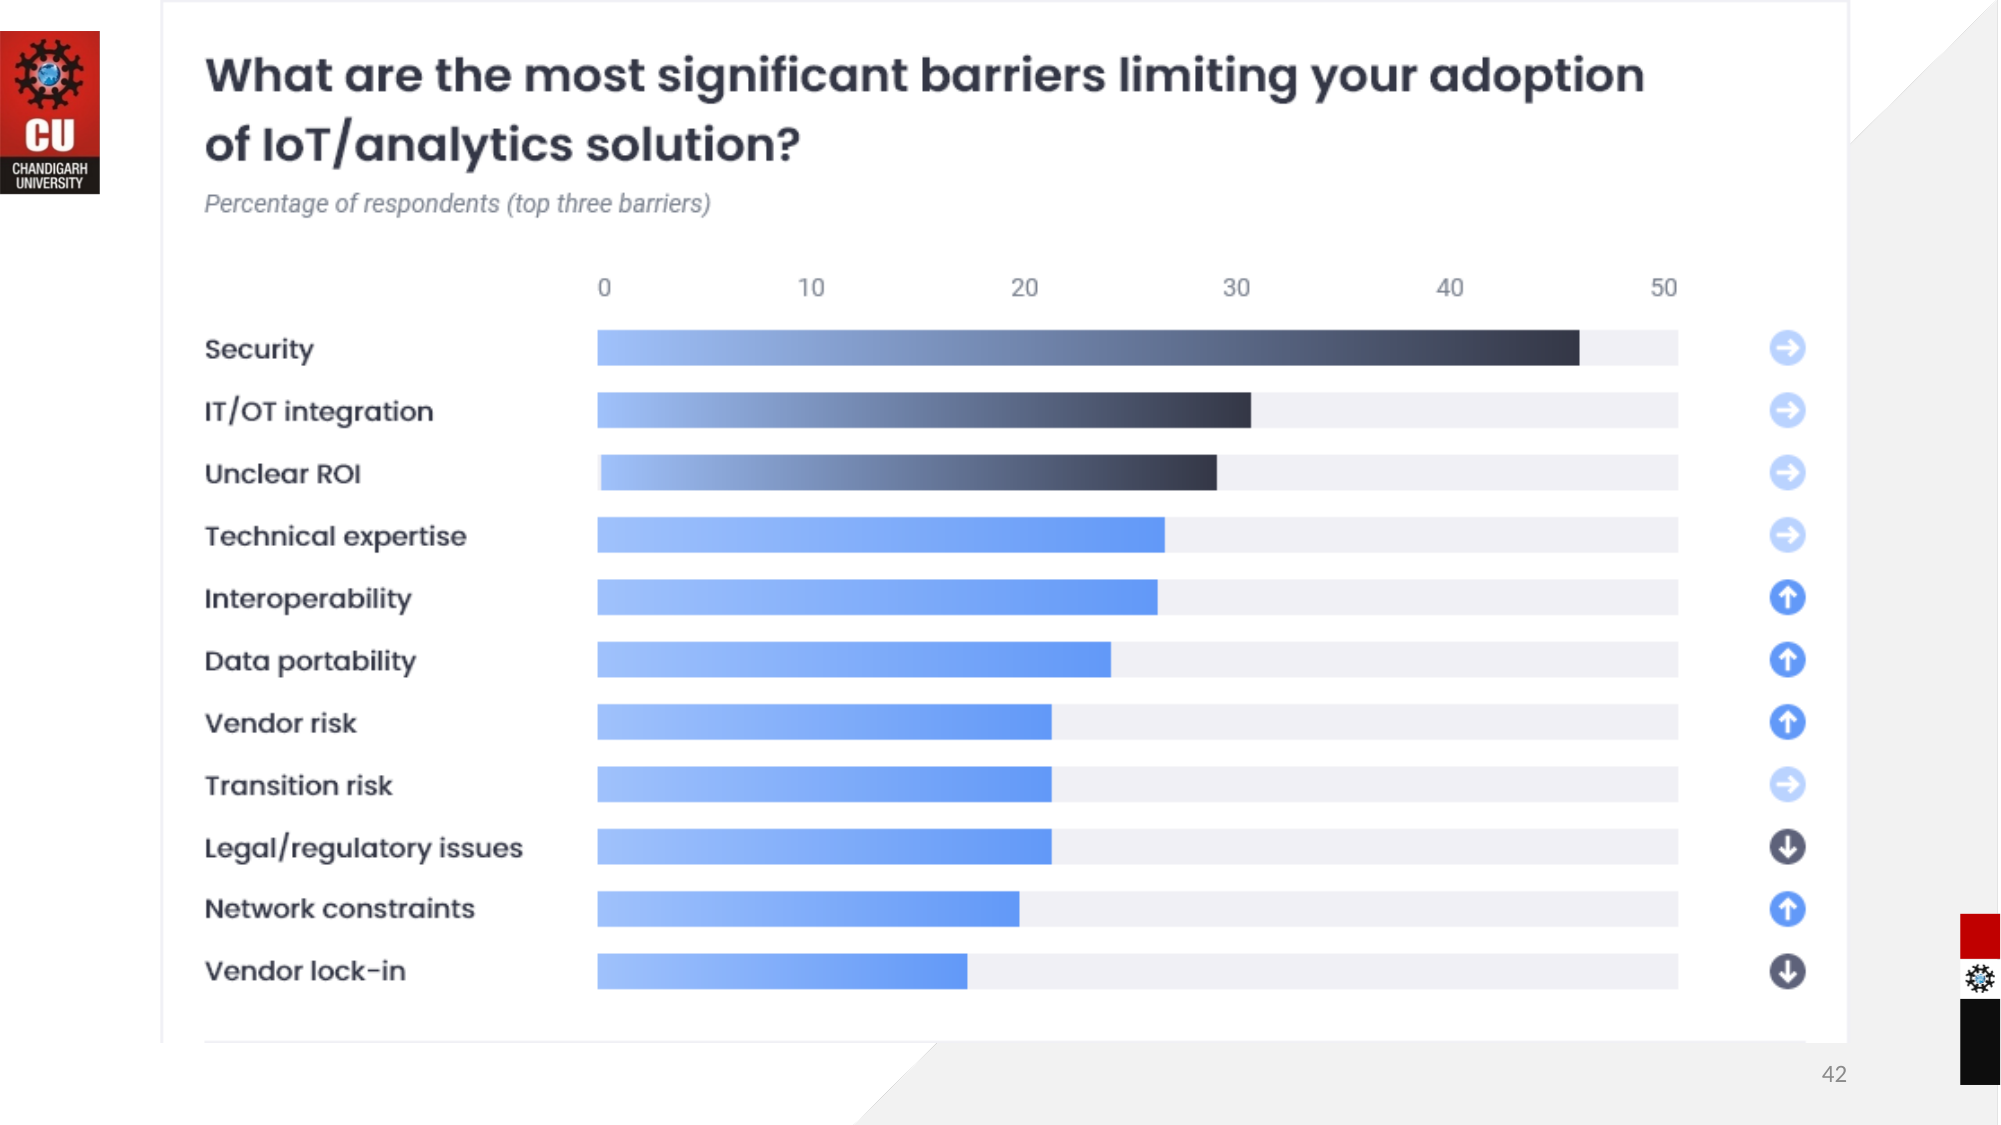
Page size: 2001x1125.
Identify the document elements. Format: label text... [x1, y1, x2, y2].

slide_number 42 [1412, 1042, 1863, 1103]
picture [0, 0, 2001, 1125]
